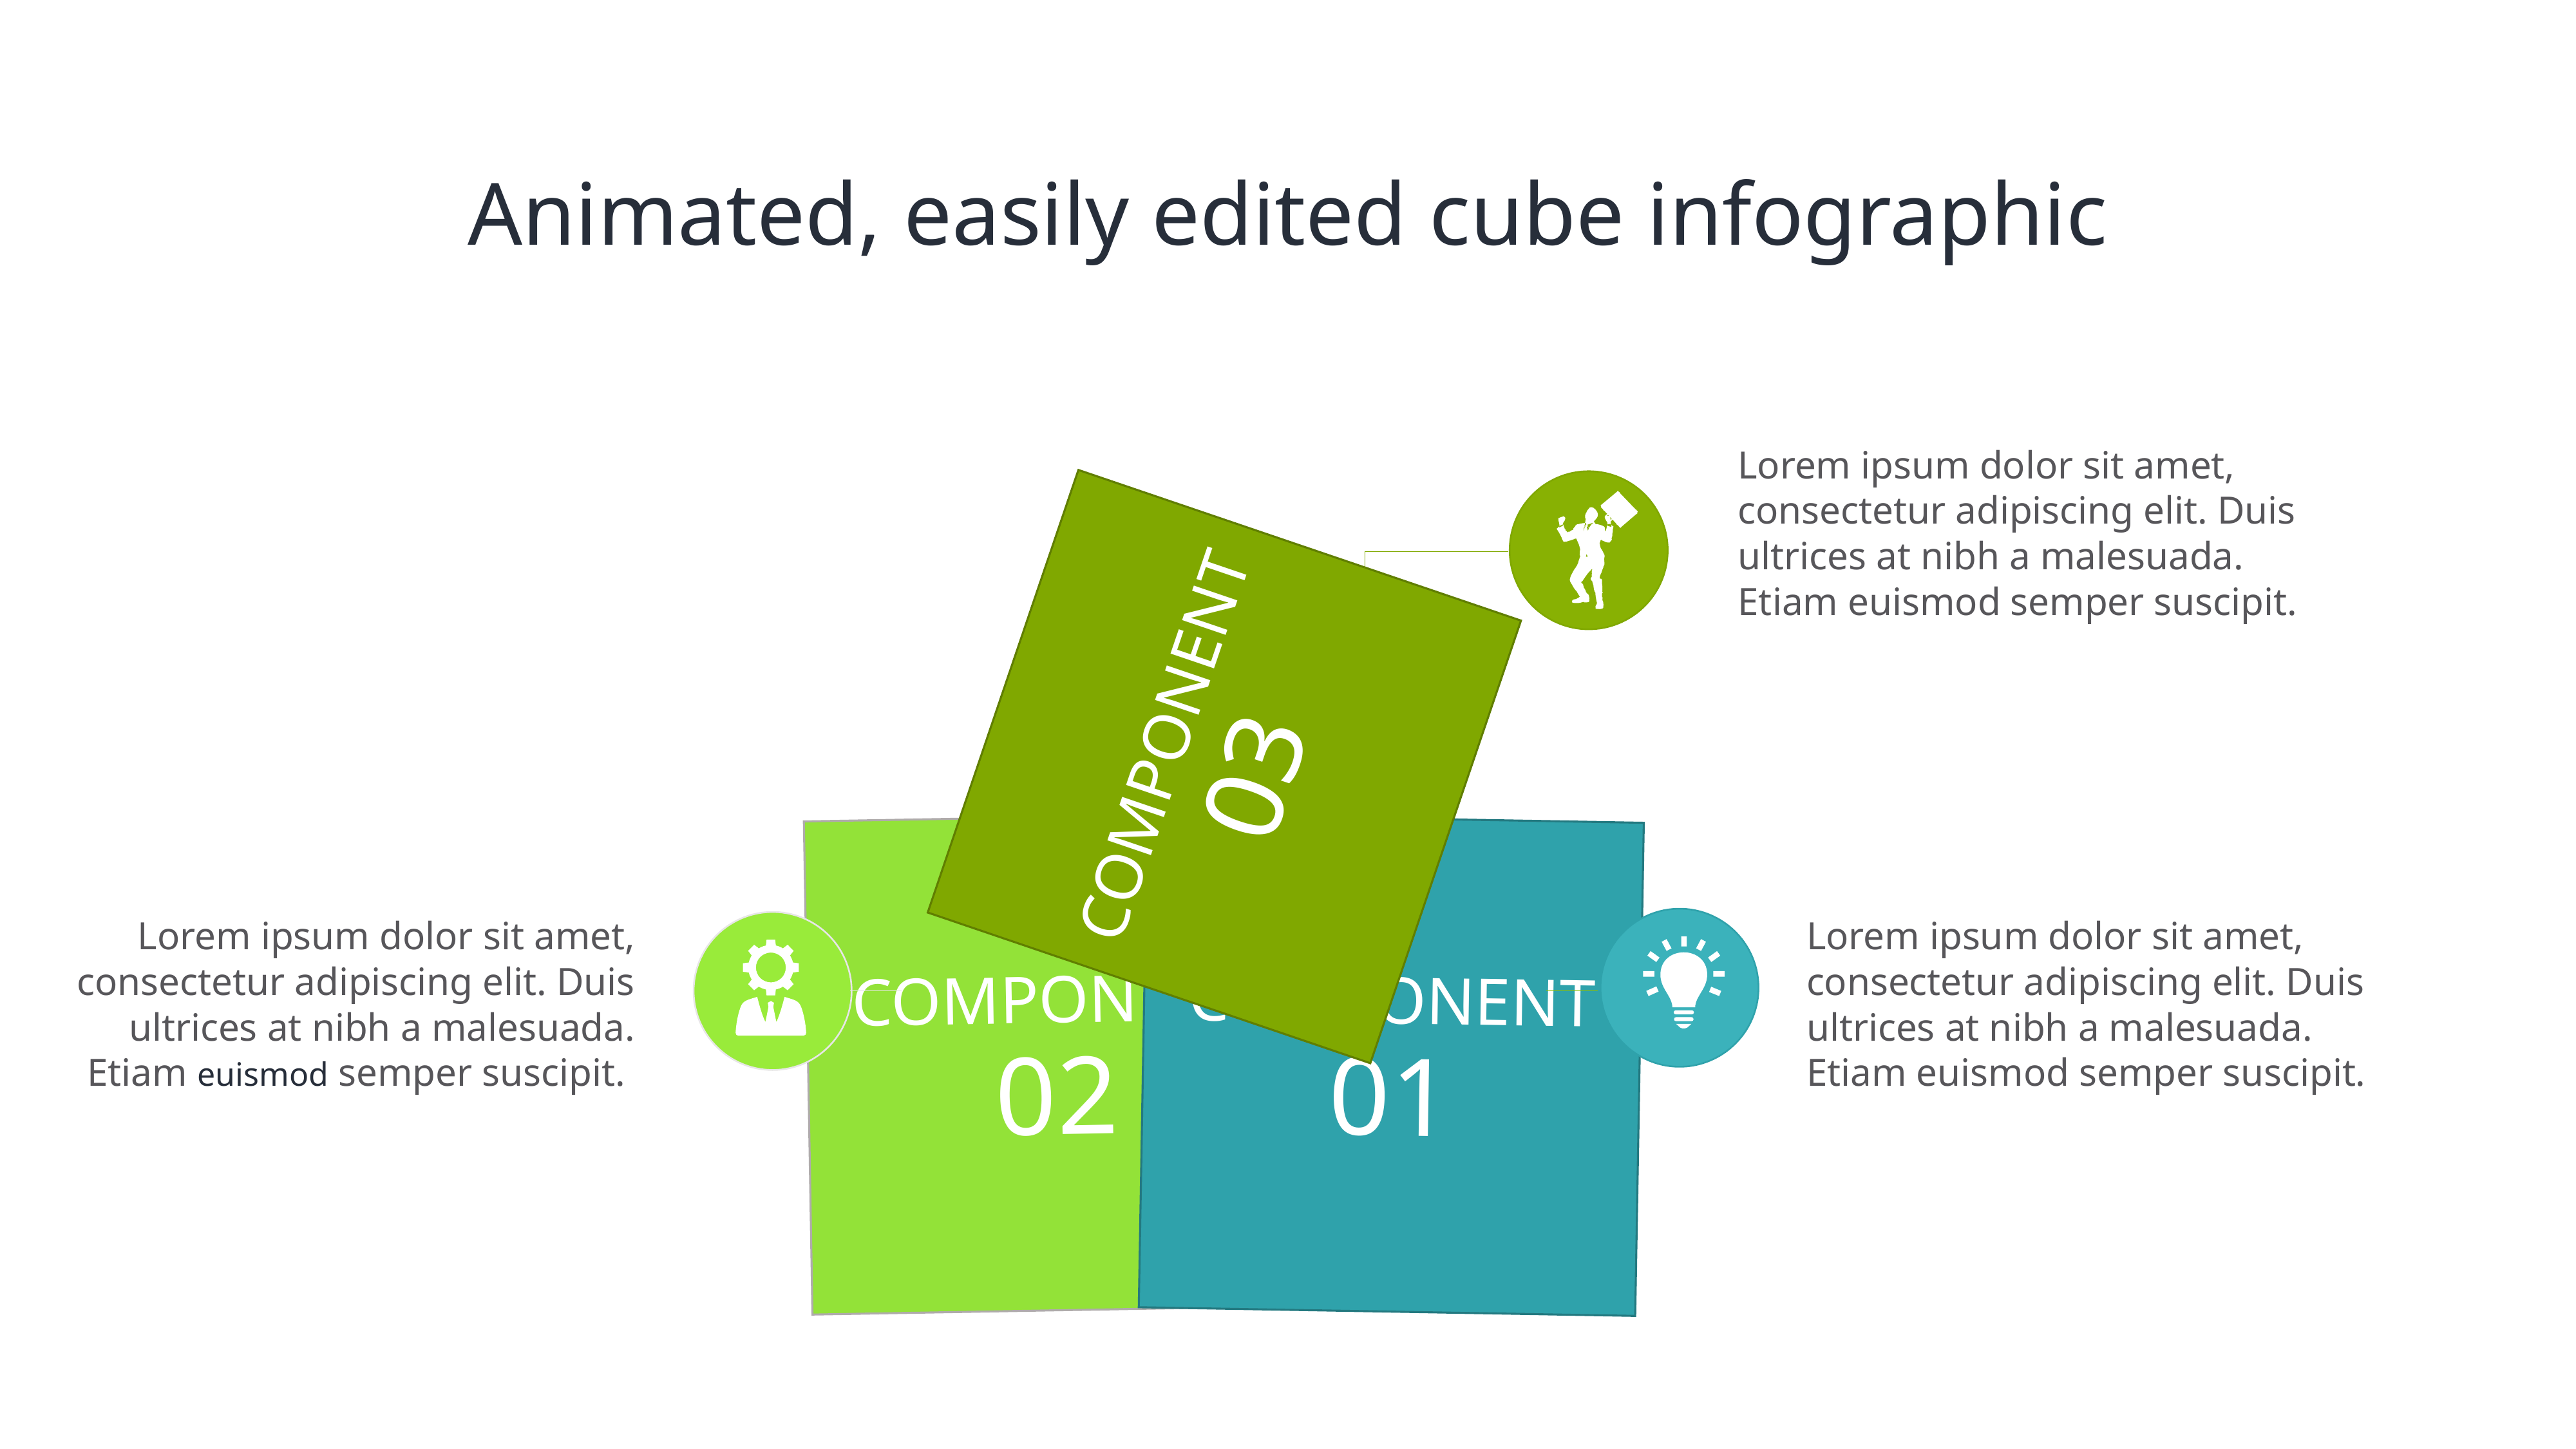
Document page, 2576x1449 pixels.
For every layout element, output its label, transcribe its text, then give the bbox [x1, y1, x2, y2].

text_box [1674, 1017, 1694, 1021]
text_box [1673, 1010, 1694, 1015]
text_box Lorem ipsum dolor sit amet, consectetur adipiscing elit. Duis ultrices at nibh a malesuada. Etiam euismod semper suscipit. [1797, 861, 2380, 1099]
title Animated, easily edited cube infographic [177, 77, 2399, 357]
text_box [1643, 971, 1654, 977]
text_box [1709, 987, 1721, 996]
text_box COMPONENT 03 [927, 469, 1522, 1064]
text_box Lorem ipsum dolor sit amet, consectetur adipiscing elit. Duis ultrices at nibh a malesuada. Etiam euismod semper suscipit. [1728, 390, 2312, 628]
text_box [1708, 951, 1721, 962]
text_box [1365, 551, 1508, 724]
text_box [743, 940, 799, 996]
text_box Lorem ipsum dolor sit amet, consectetur adipiscing elit. Duis ultrices at nibh a malesuada. Etiam euismod semper suscipit. [61, 861, 645, 1099]
text_box [1662, 939, 1672, 951]
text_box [1557, 492, 1638, 609]
text_box [735, 996, 806, 1036]
text_box [1676, 1023, 1692, 1028]
text_box [1681, 936, 1687, 947]
text_box [694, 912, 852, 1070]
text_box [1646, 986, 1659, 996]
text_box [1647, 951, 1660, 962]
text_box [1510, 471, 1668, 630]
text_box COMPONENT 02 [803, 818, 1173, 1315]
text_box [1600, 909, 1759, 1067]
text_box [1660, 952, 1707, 1008]
text_box COMPONENT 01 [1138, 819, 1645, 1316]
text_box [1696, 939, 1706, 951]
text_box [1713, 971, 1725, 977]
